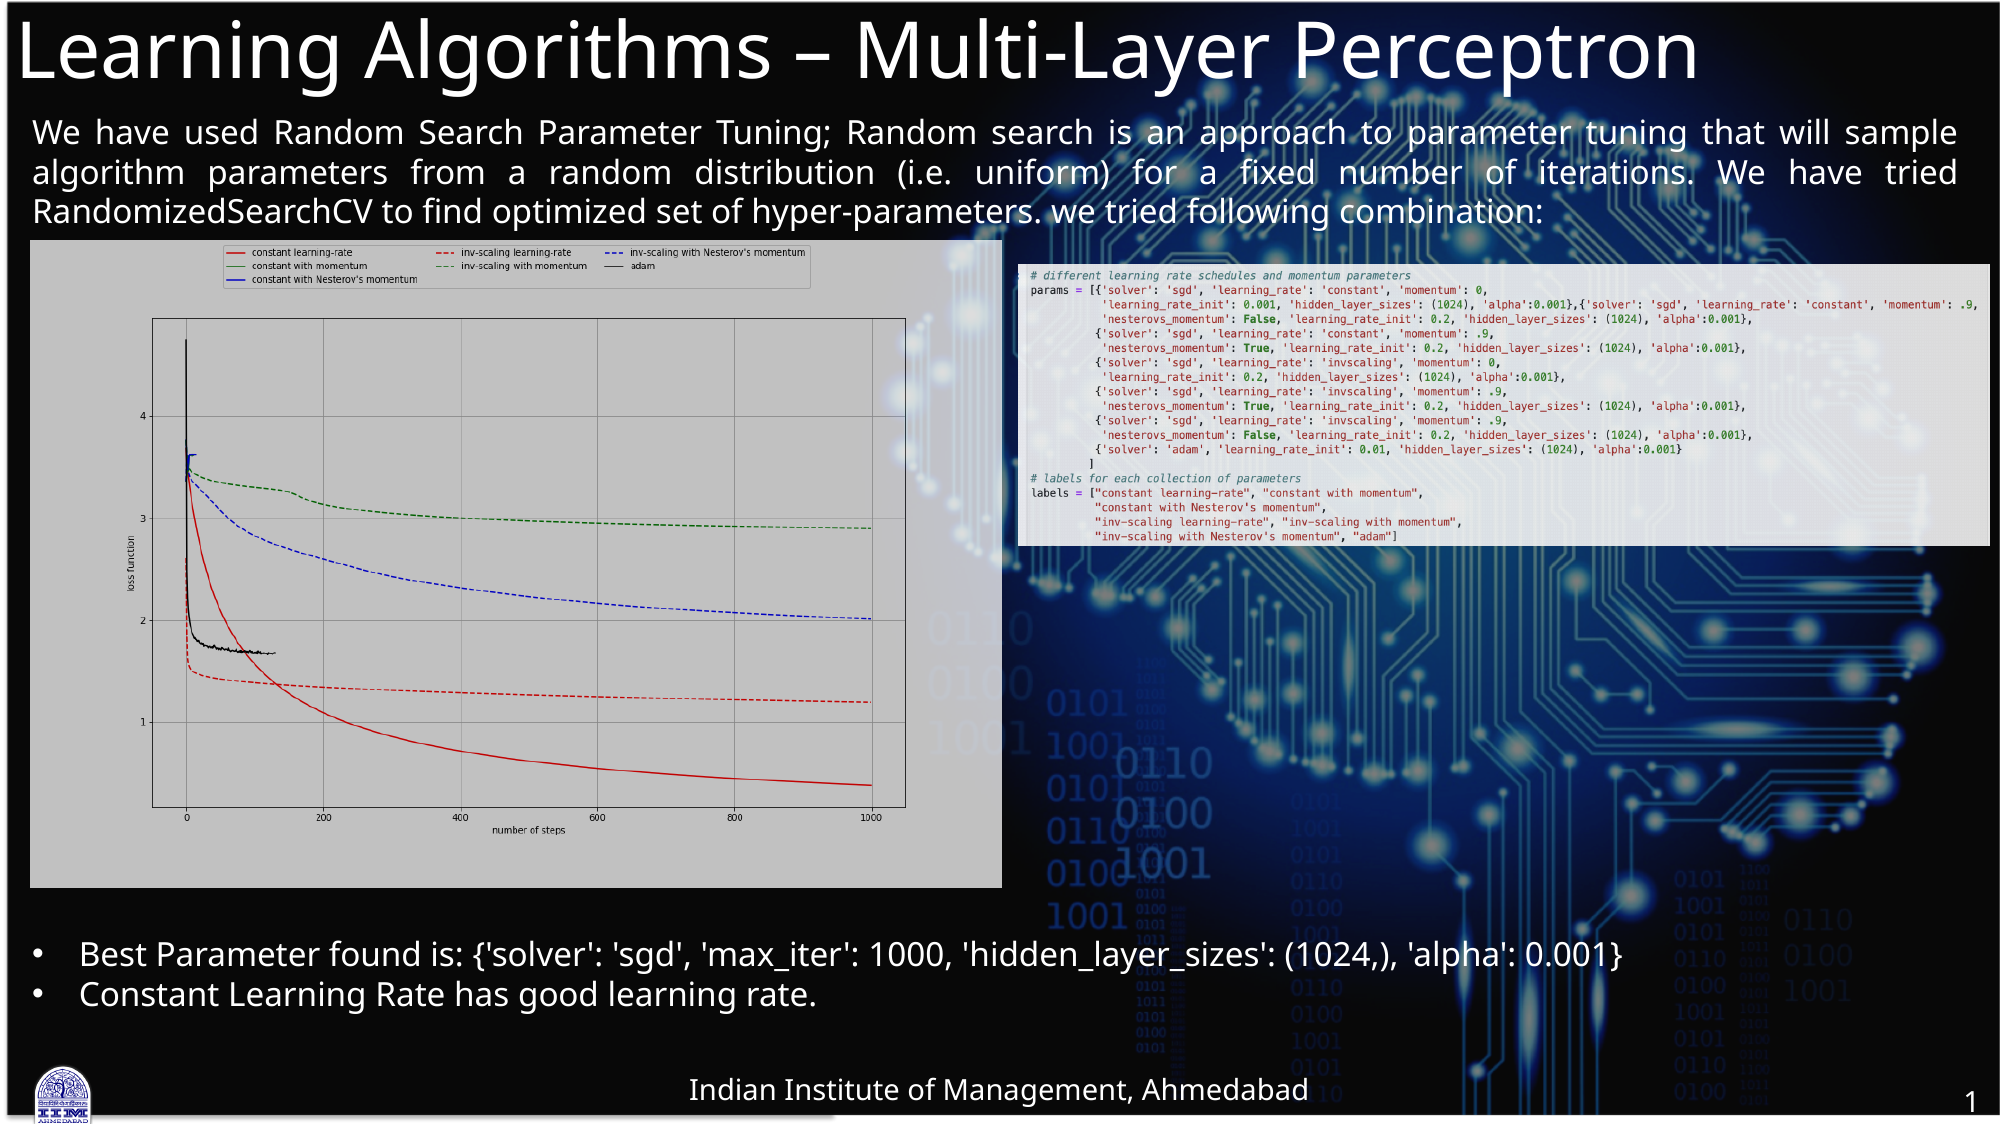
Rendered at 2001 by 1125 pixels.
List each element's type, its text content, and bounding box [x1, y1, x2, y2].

picture [0, 104, 2000, 1125]
slide_number 14 [1948, 1076, 1999, 1122]
title Learning Algorithms – Multi-Layer Perceptron [0, 3, 2000, 104]
text_box Best Parameter found is: {'solver': 'sgd', 'max_iter': 1000, 'hidden_layer_sizes': (1024,), 'alpha': 0.001} Constant Learning Rate has good learning rate. [17, 925, 1977, 1021]
footer Indian Institute of Management, Ahmedabad [662, 1064, 1338, 1124]
text_box We have used Random Search Parameter Tuning; Random search is an approach to parameter tuning that will sample algorithm parameters from a random distribution (i.e. uniform) for a fixed number of iterations. We have tried RandomizedSearchCV to find optimized set of hyper-parameters. we tried following combination: [17, 103, 1977, 278]
